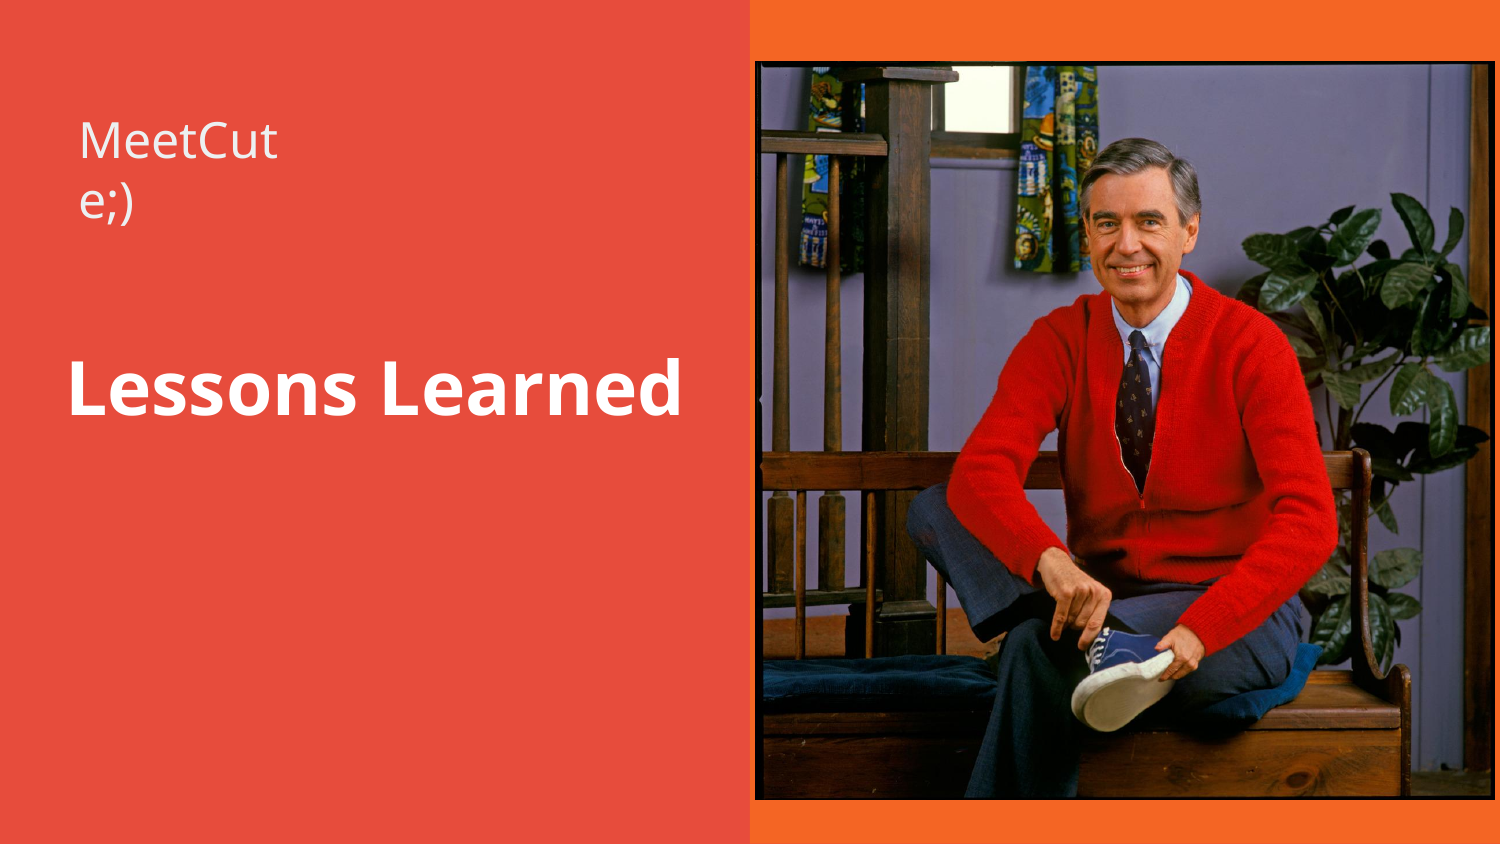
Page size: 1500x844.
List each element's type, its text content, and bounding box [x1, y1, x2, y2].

title Lessons Learned [43, 229, 708, 446]
picture [755, 61, 1495, 801]
title MeetCute;) [63, 93, 304, 192]
